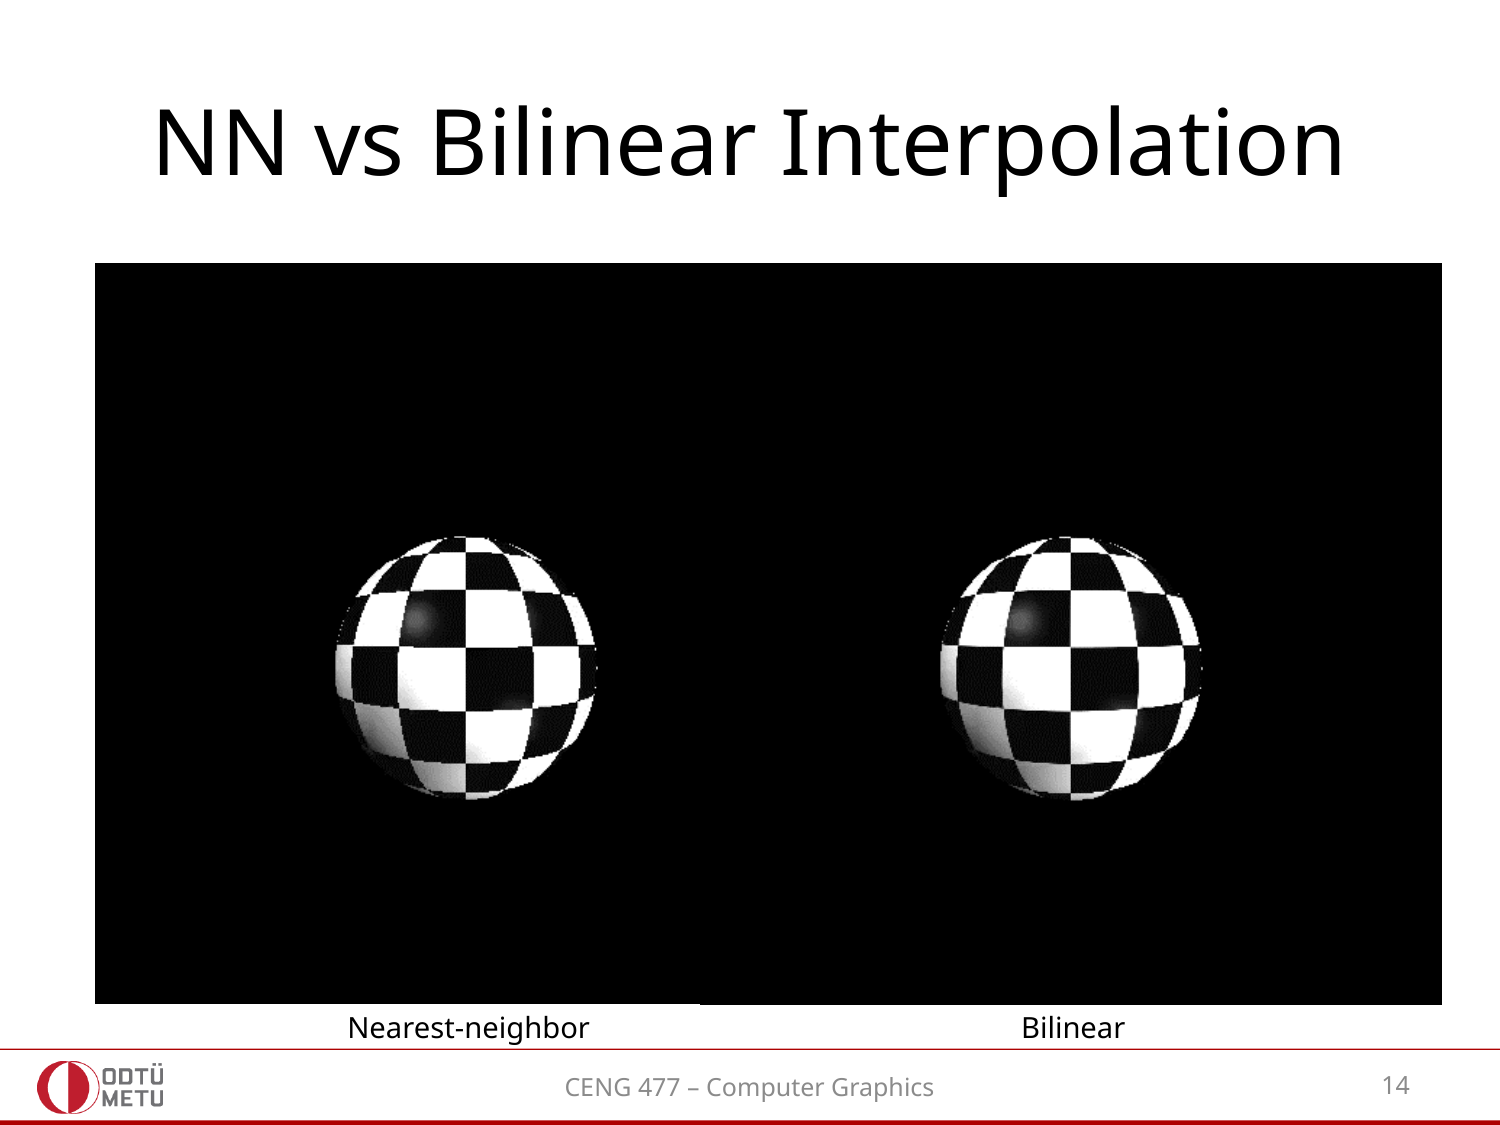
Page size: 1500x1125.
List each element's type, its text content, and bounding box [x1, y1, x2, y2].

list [94, 262, 697, 1006]
text_box Nearest-neighbor [332, 1014, 605, 1053]
slide_number 14 [1074, 1056, 1425, 1117]
picture [37, 1061, 163, 1114]
text_box Bilinear [1006, 1015, 1141, 1052]
title NN vs Bilinear Interpolation [75, 45, 1425, 233]
footer CENG 477 – Computer Graphics [512, 1056, 988, 1117]
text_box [699, 262, 1443, 1006]
